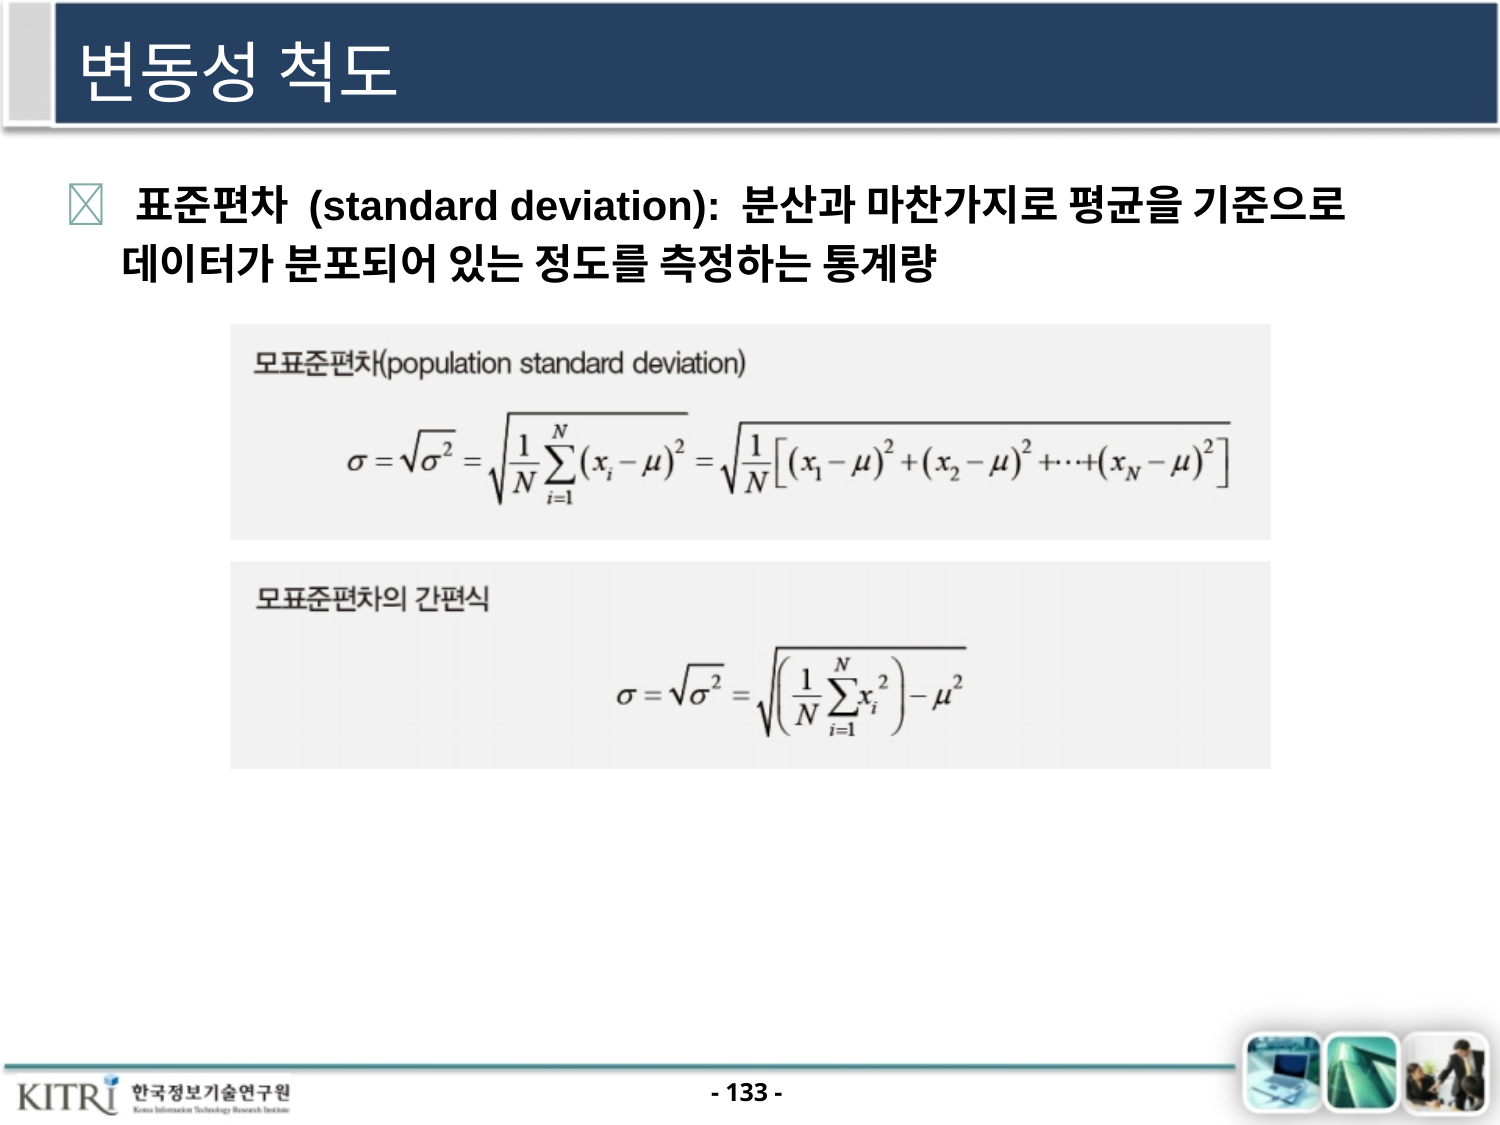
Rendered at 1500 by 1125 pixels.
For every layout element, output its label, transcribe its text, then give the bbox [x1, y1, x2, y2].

picture [228, 324, 1272, 540]
picture [228, 560, 1272, 769]
picture [0, 0, 1500, 144]
picture [0, 989, 1500, 1125]
text_box 변동성 척도  표준편차 (standard deviation): 분산과 마찬가지로 평균을 기준으로 데이터가 분포되어 있는 정도를 측정하는 통계량 [65, 152, 1348, 295]
text_box [0, 151, 1500, 989]
